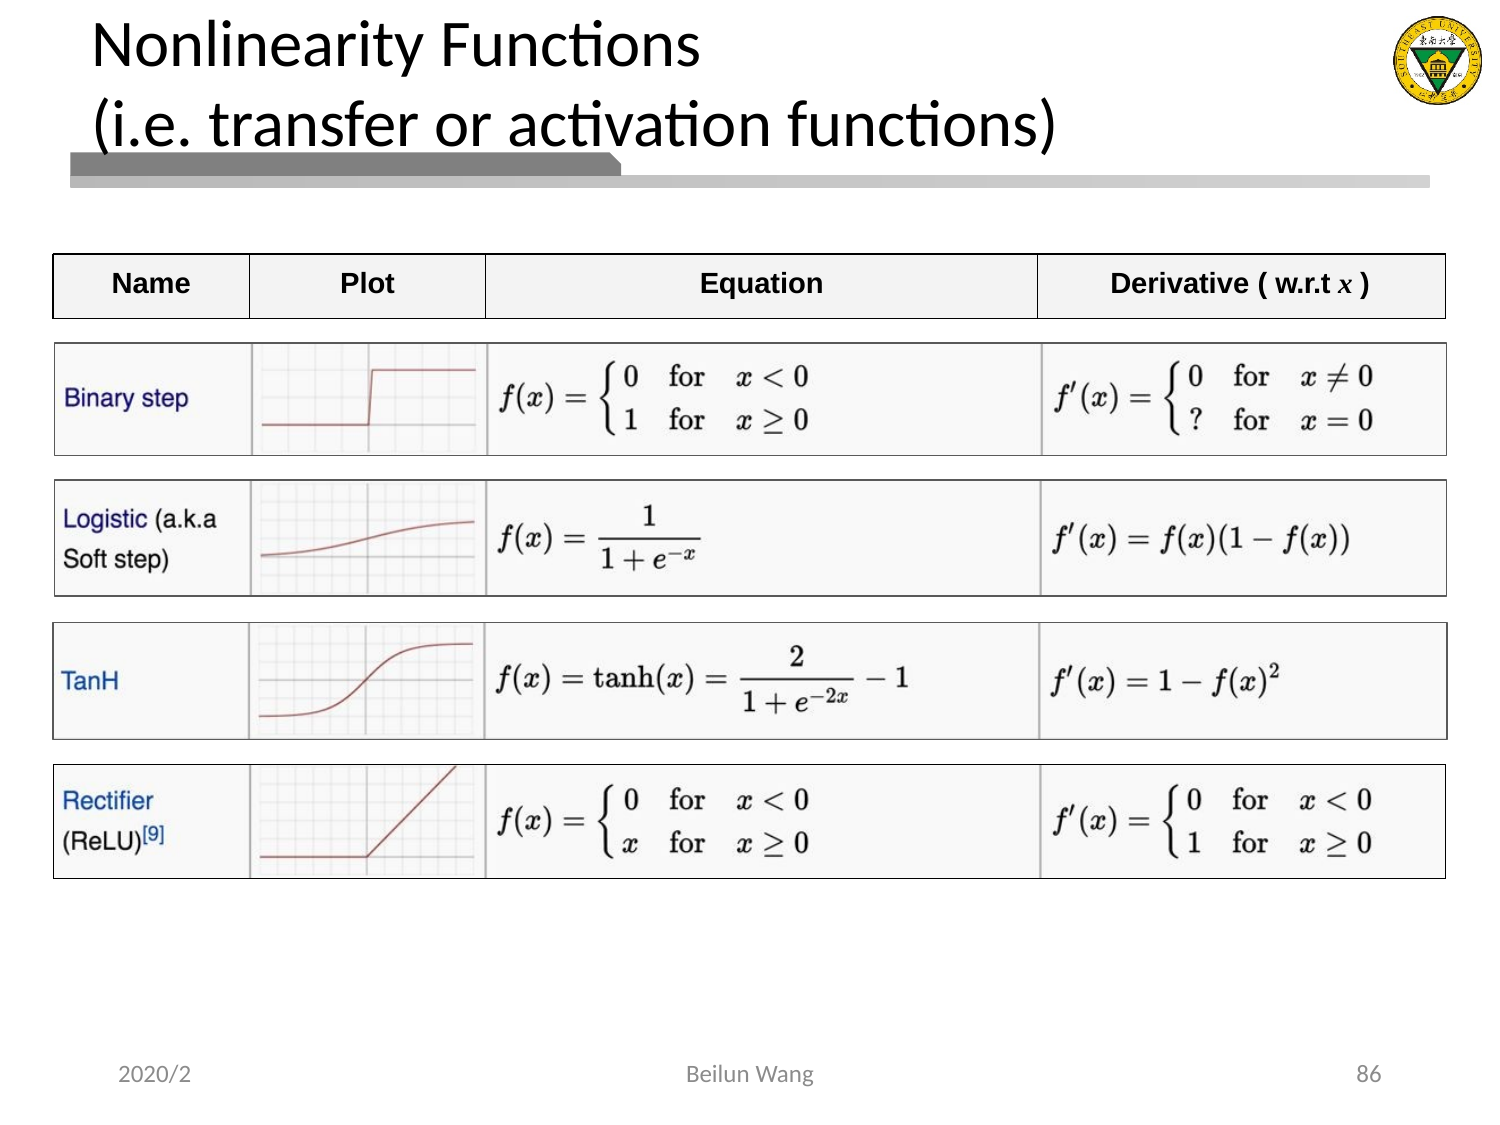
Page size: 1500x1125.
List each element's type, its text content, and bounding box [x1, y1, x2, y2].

table_header Equation [486, 255, 1037, 318]
table_header Derivative ( w.r.t x ) [1038, 255, 1445, 318]
text_box [54, 343, 1447, 456]
title Nonlinearity Functions (i.e. transfer or activation functions) [76, 0, 1334, 89]
slide_number 2020/2 [103, 1042, 441, 1103]
text_box [53, 764, 1446, 879]
table_header Plot [250, 255, 485, 318]
text_box [53, 622, 1447, 740]
footer Beilun Wang [496, 1042, 1004, 1103]
text_box [54, 480, 1447, 597]
picture [1393, 16, 1482, 105]
table_header Name [54, 255, 249, 318]
slide_number 86 [1059, 1042, 1397, 1103]
